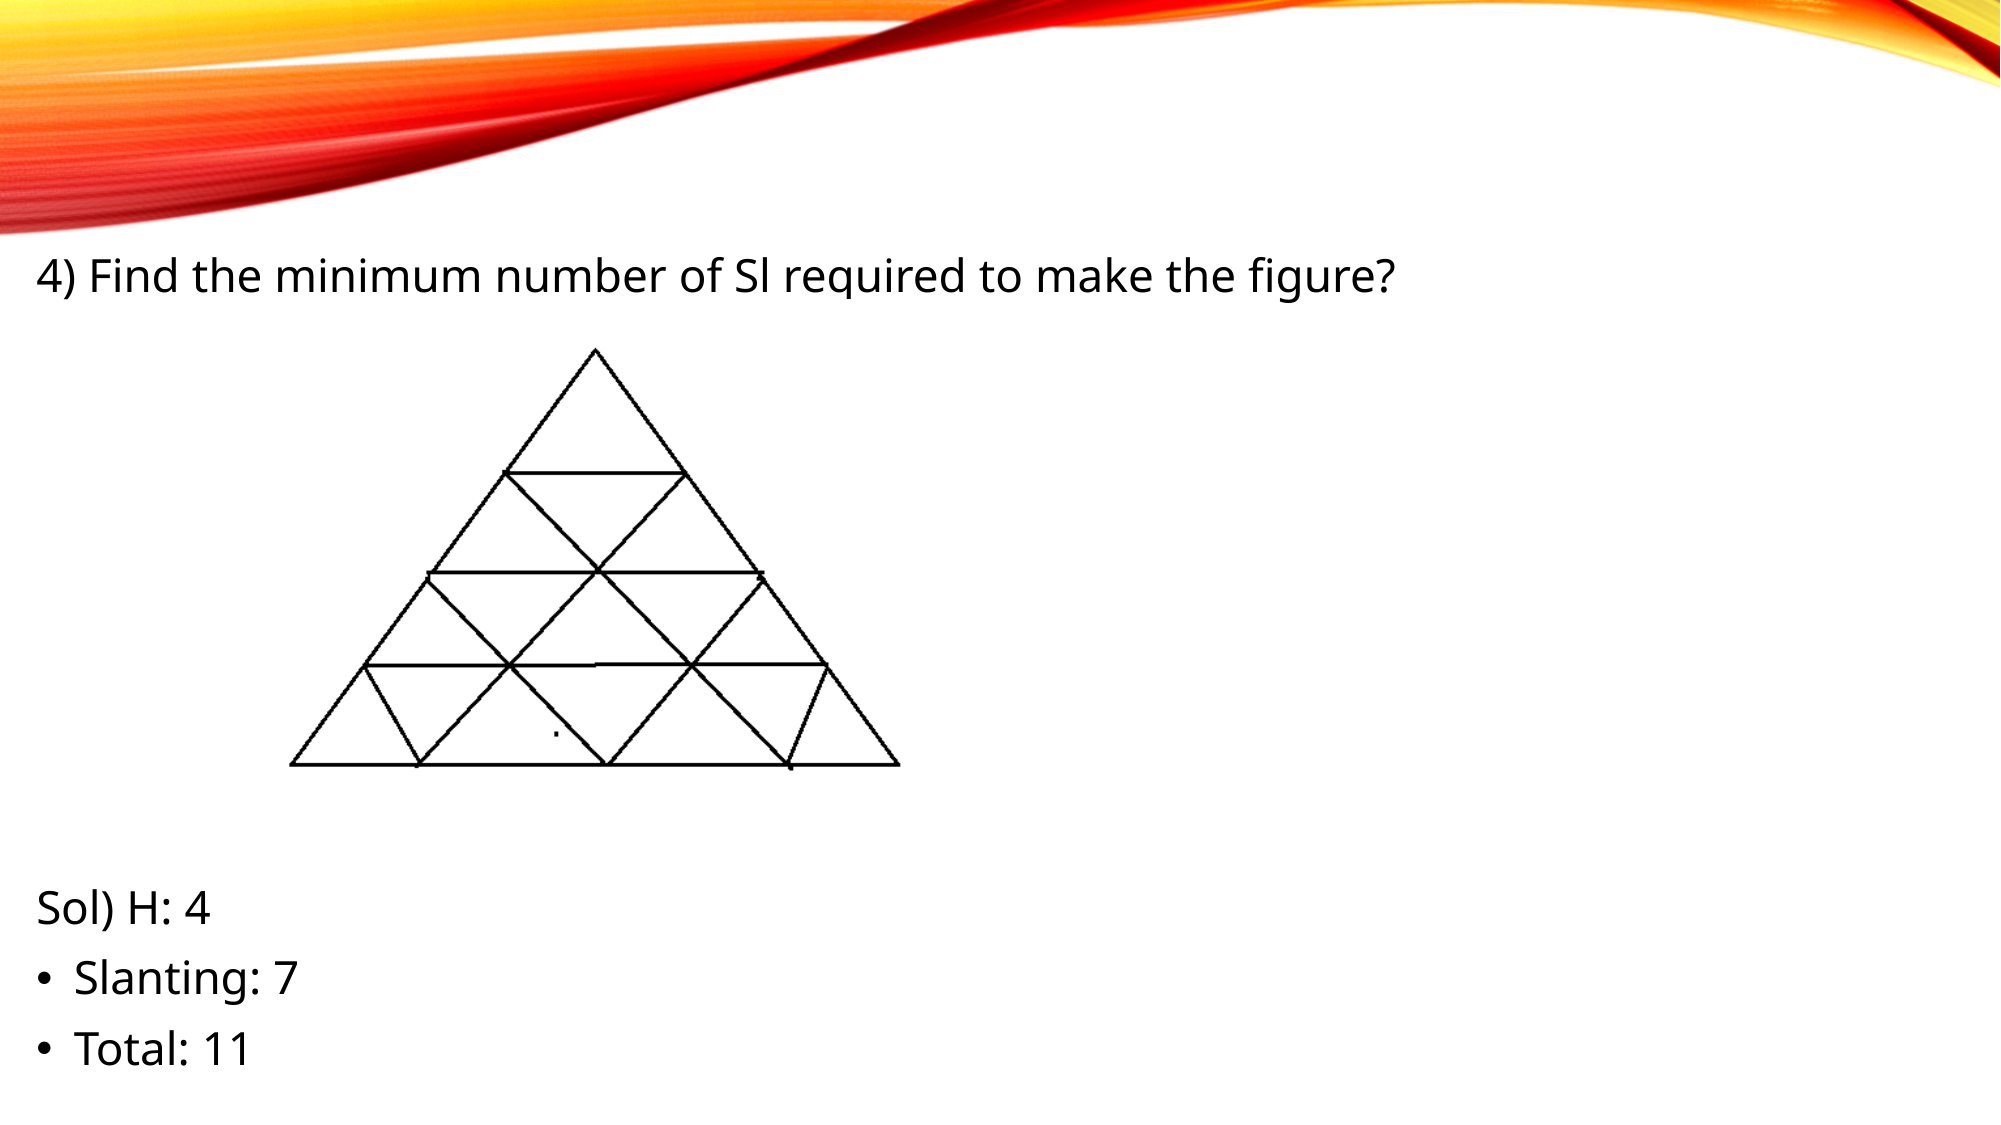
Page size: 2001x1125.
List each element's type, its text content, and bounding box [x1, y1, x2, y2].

picture [236, 299, 951, 826]
picture [0, 0, 2000, 237]
list 4) Find the minimum number of Sl required to make the figure? Sol) H: 4 Slanting: 7 Total: 11 [21, 245, 1984, 1117]
